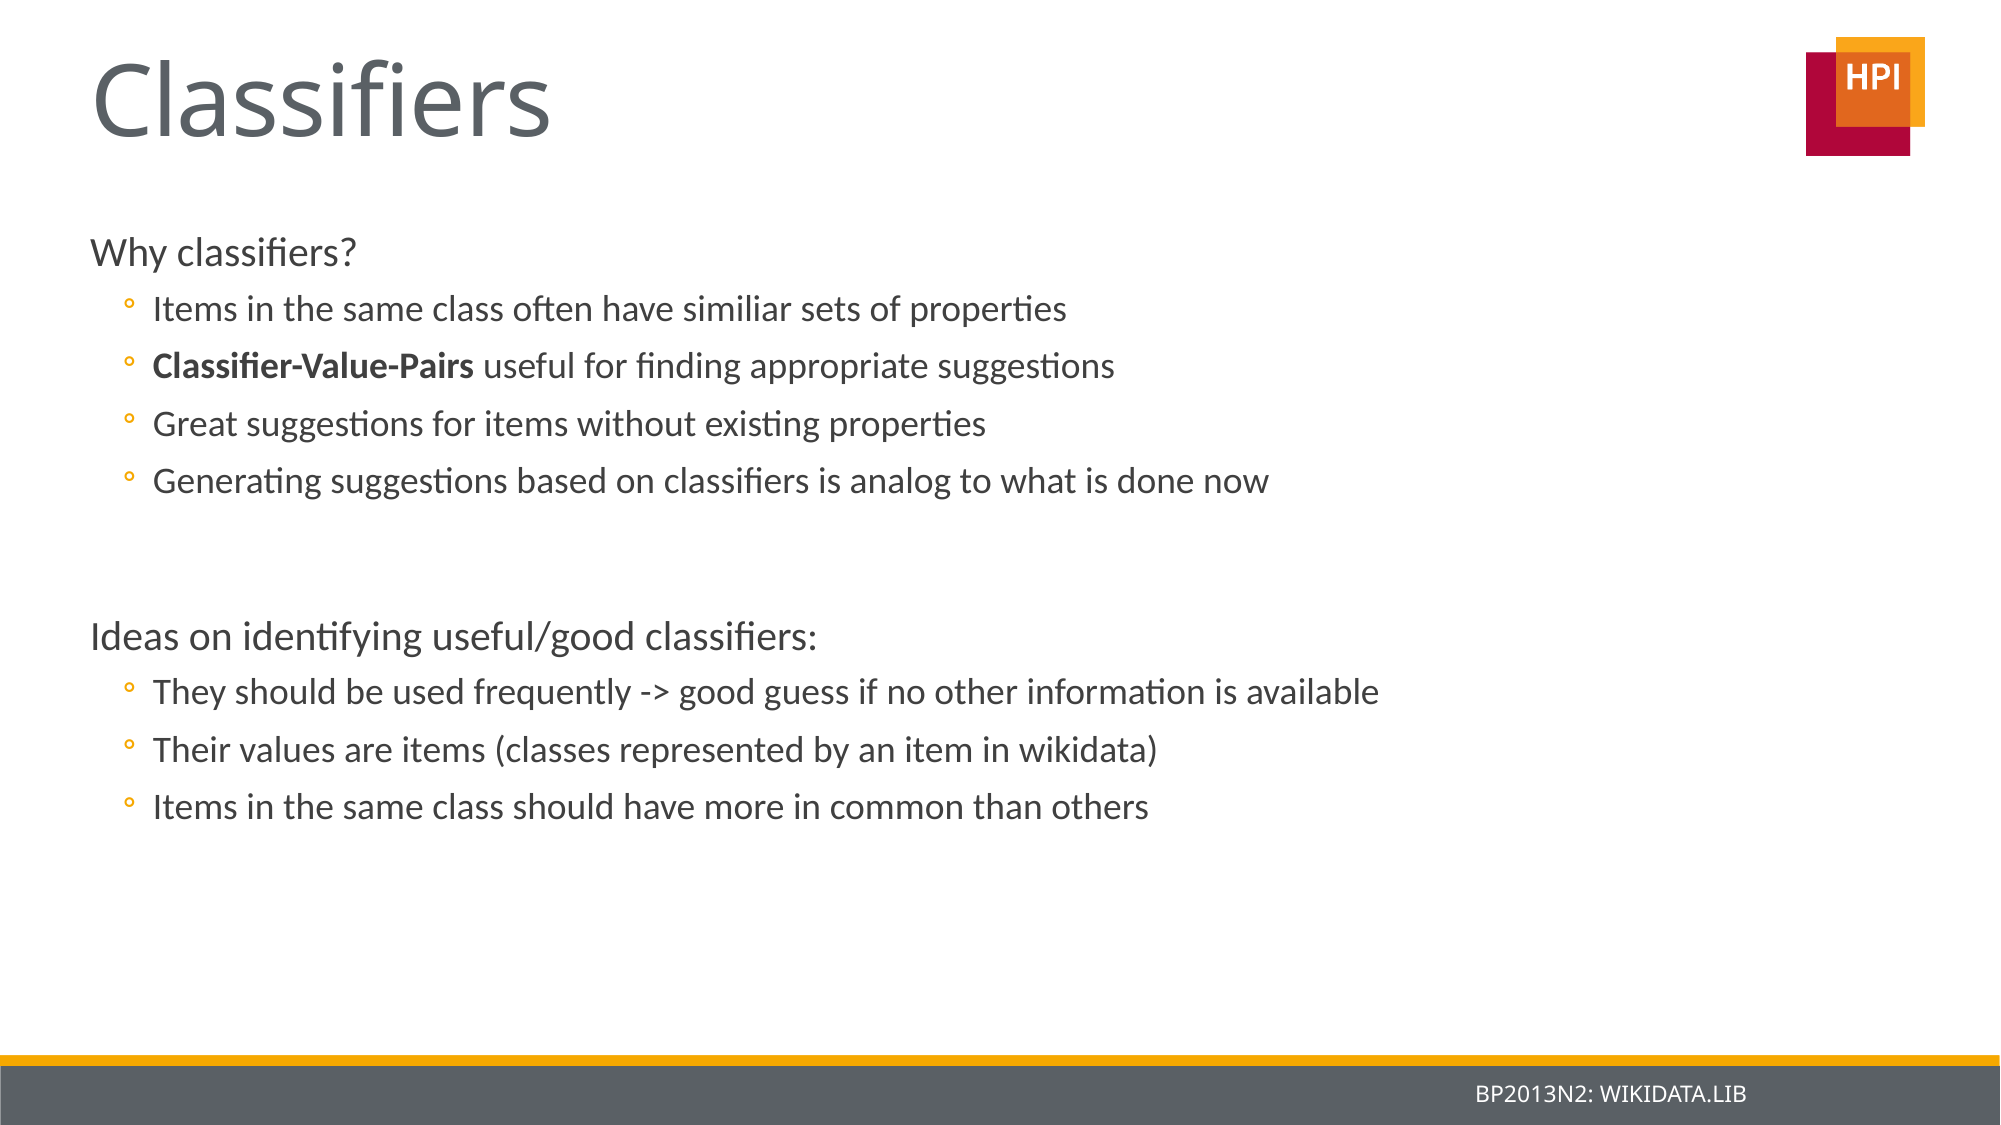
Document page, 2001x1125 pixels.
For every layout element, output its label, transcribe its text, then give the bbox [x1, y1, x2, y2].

picture [1806, 37, 1925, 156]
footer BP2013N2: WIKIDATA.LIB [238, 1065, 1763, 1125]
title Classifiers [75, 0, 1732, 165]
list Why classifiers? Items in the same class often have similiar sets of properties Classifier-Value-Pairs useful for finding appropriate suggestions Great suggestions for items without existing properties Generating suggestions based on classifiers is analog to what is done now Ideas on identifying useful/good classifiers: They should be used frequently -> good guess if no other information is available Their values are items (classes represented by an item in wikidata) Items in the same class should have more in common than others [75, 217, 1925, 997]
